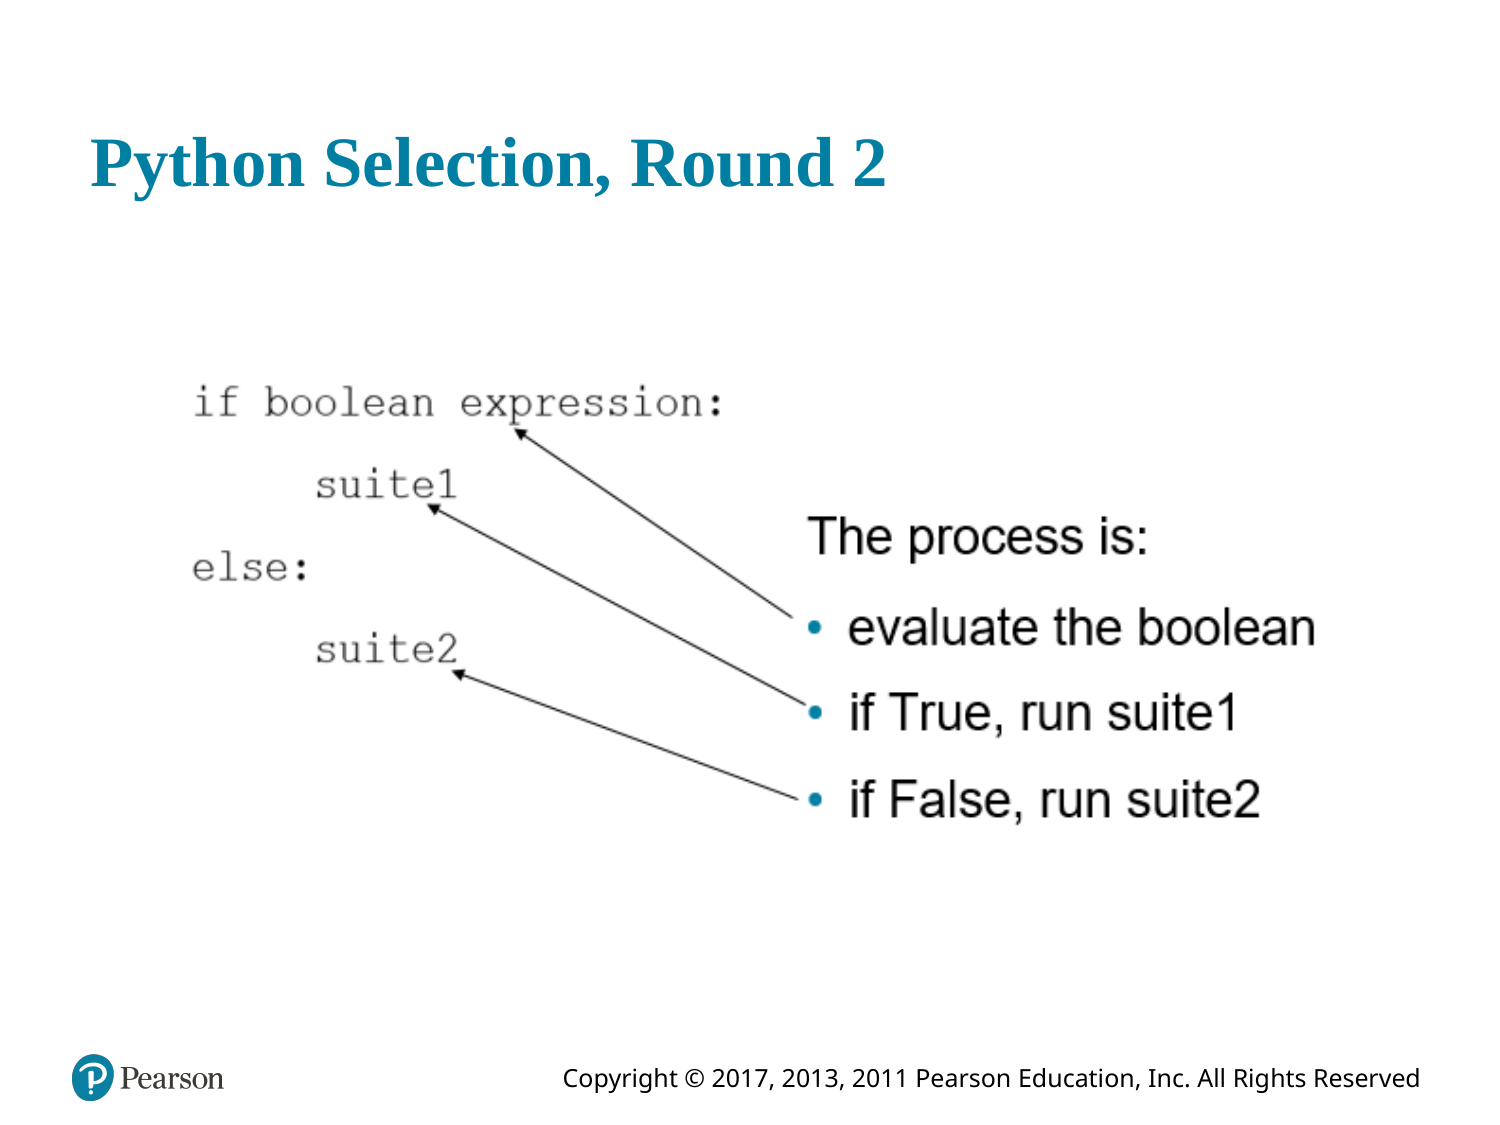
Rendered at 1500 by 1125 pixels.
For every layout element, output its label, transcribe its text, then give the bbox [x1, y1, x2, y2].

picture [129, 337, 1371, 956]
picture [72, 1087, 83, 1101]
title Python Selection, Round 2 [75, 35, 1425, 216]
picture [98, 1054, 224, 1101]
picture [72, 1054, 88, 1070]
picture [80, 1063, 106, 1088]
